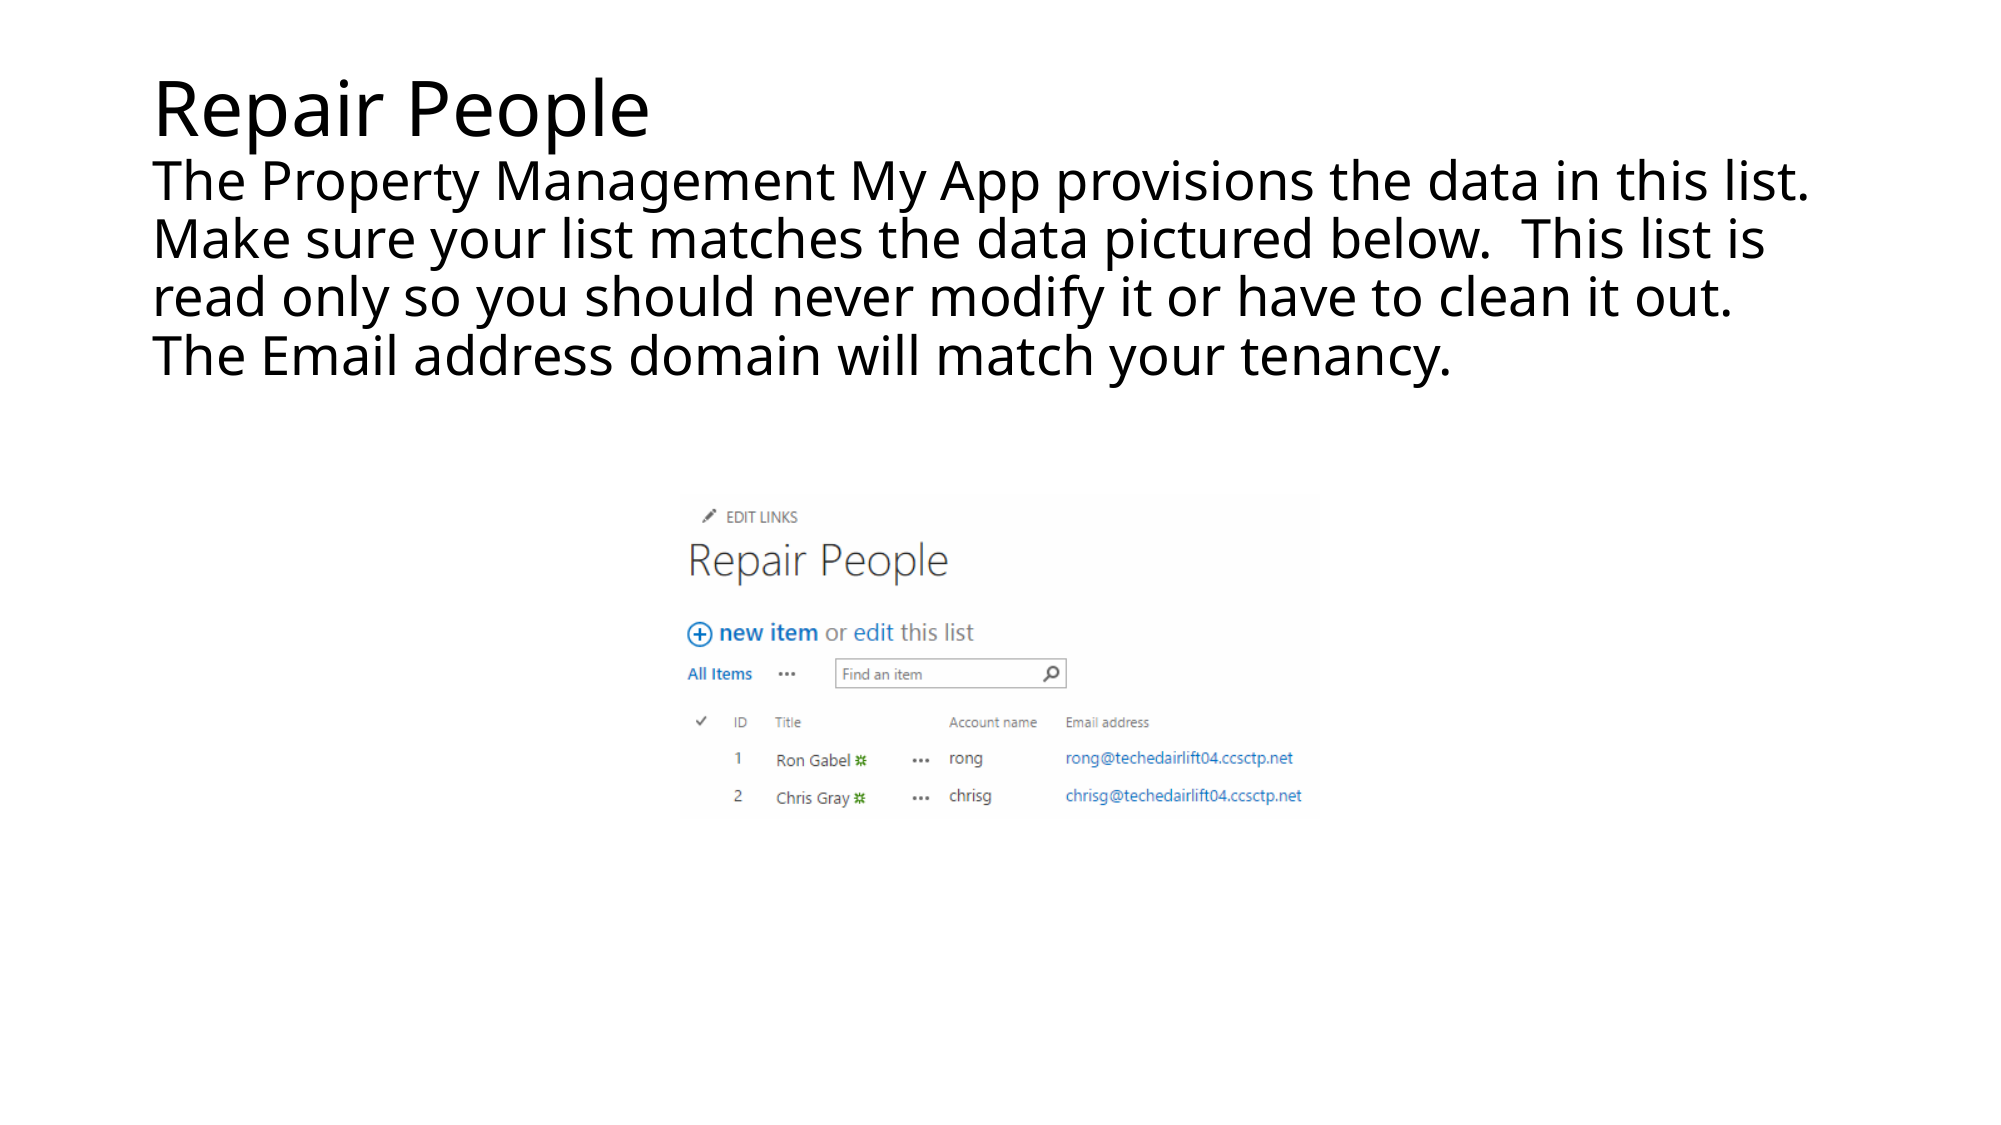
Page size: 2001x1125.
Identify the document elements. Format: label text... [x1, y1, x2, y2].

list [680, 494, 1320, 819]
title Repair People The Property Management My App provisions the data in this list. Make sure your list matches the data pictured below. This list is read only so you should never modify it or have to clean it out. The Email address domain will match your tenancy. [137, 59, 1863, 397]
